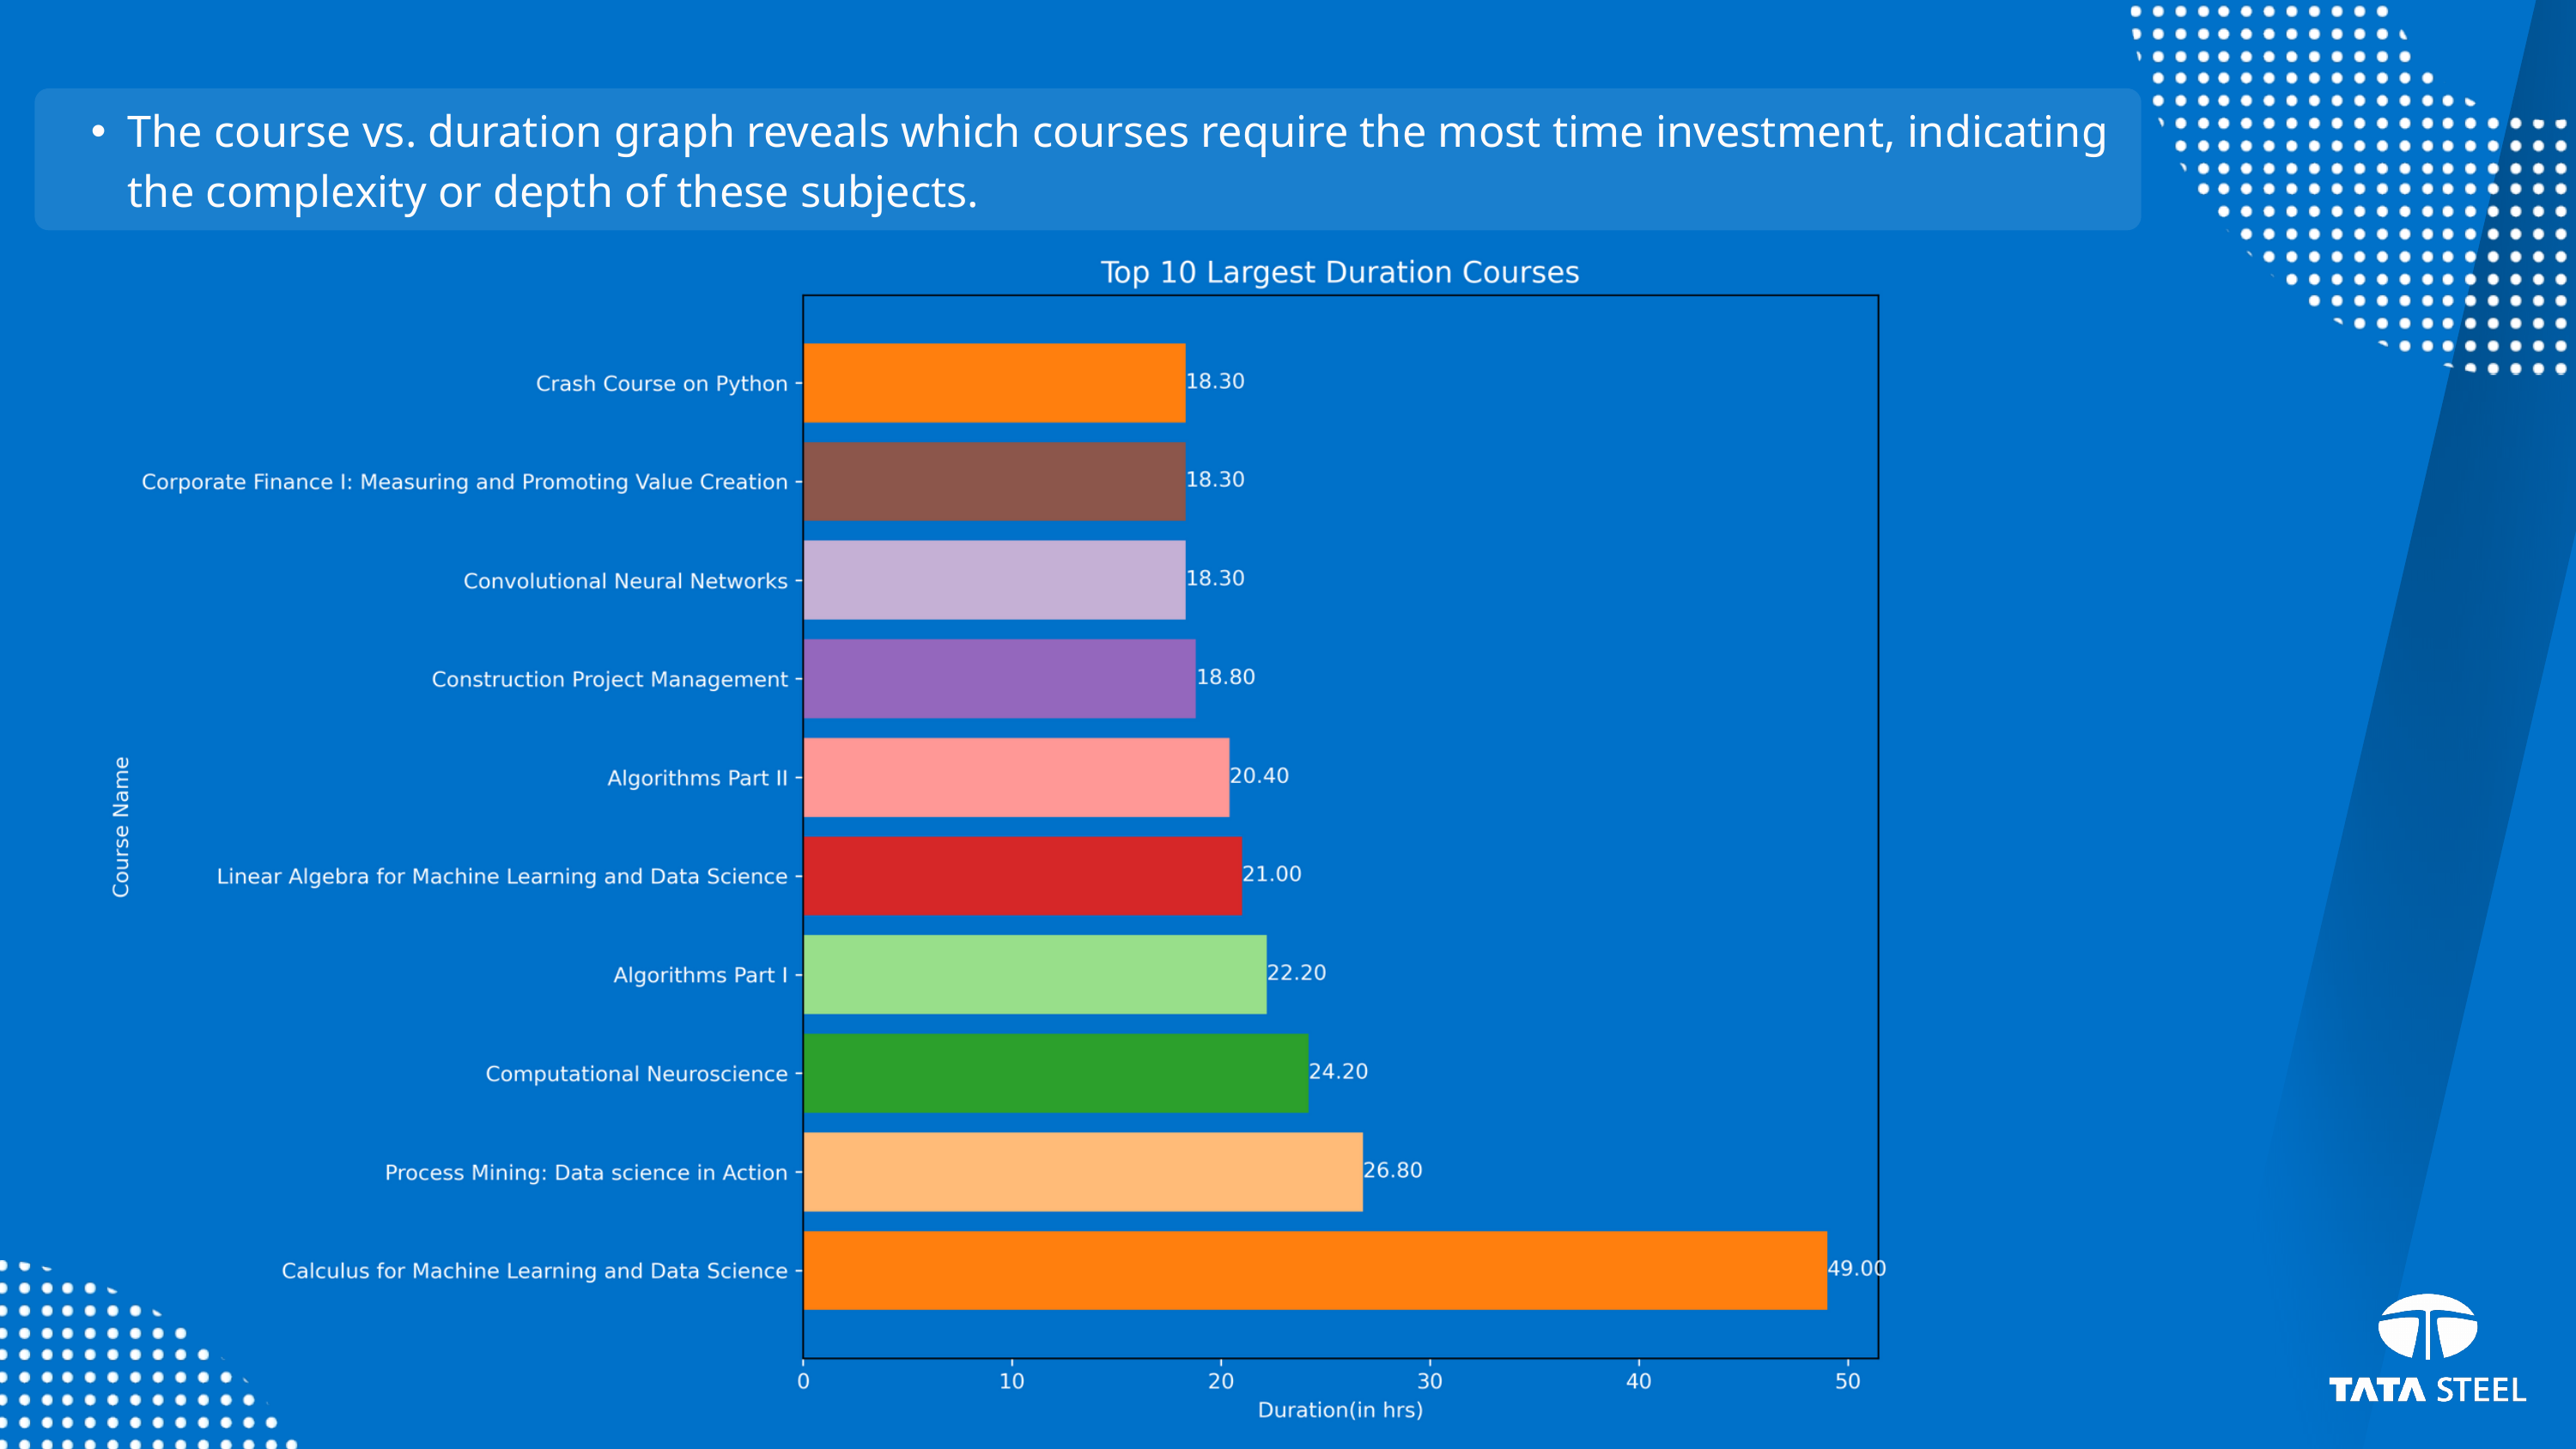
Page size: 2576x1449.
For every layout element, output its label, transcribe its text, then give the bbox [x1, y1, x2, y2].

text_box [2199, 375, 2576, 1449]
text_box The course vs. duration graph reveals which courses require the most time investment, indicating the complexity or depth of these subjects. [53, 240, 2130, 276]
text_box [2329, 1294, 2527, 1402]
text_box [34, 88, 2142, 231]
text_box [2130, 0, 2576, 375]
text_box [0, 1260, 366, 1449]
text_box [98, 276, 1902, 1432]
